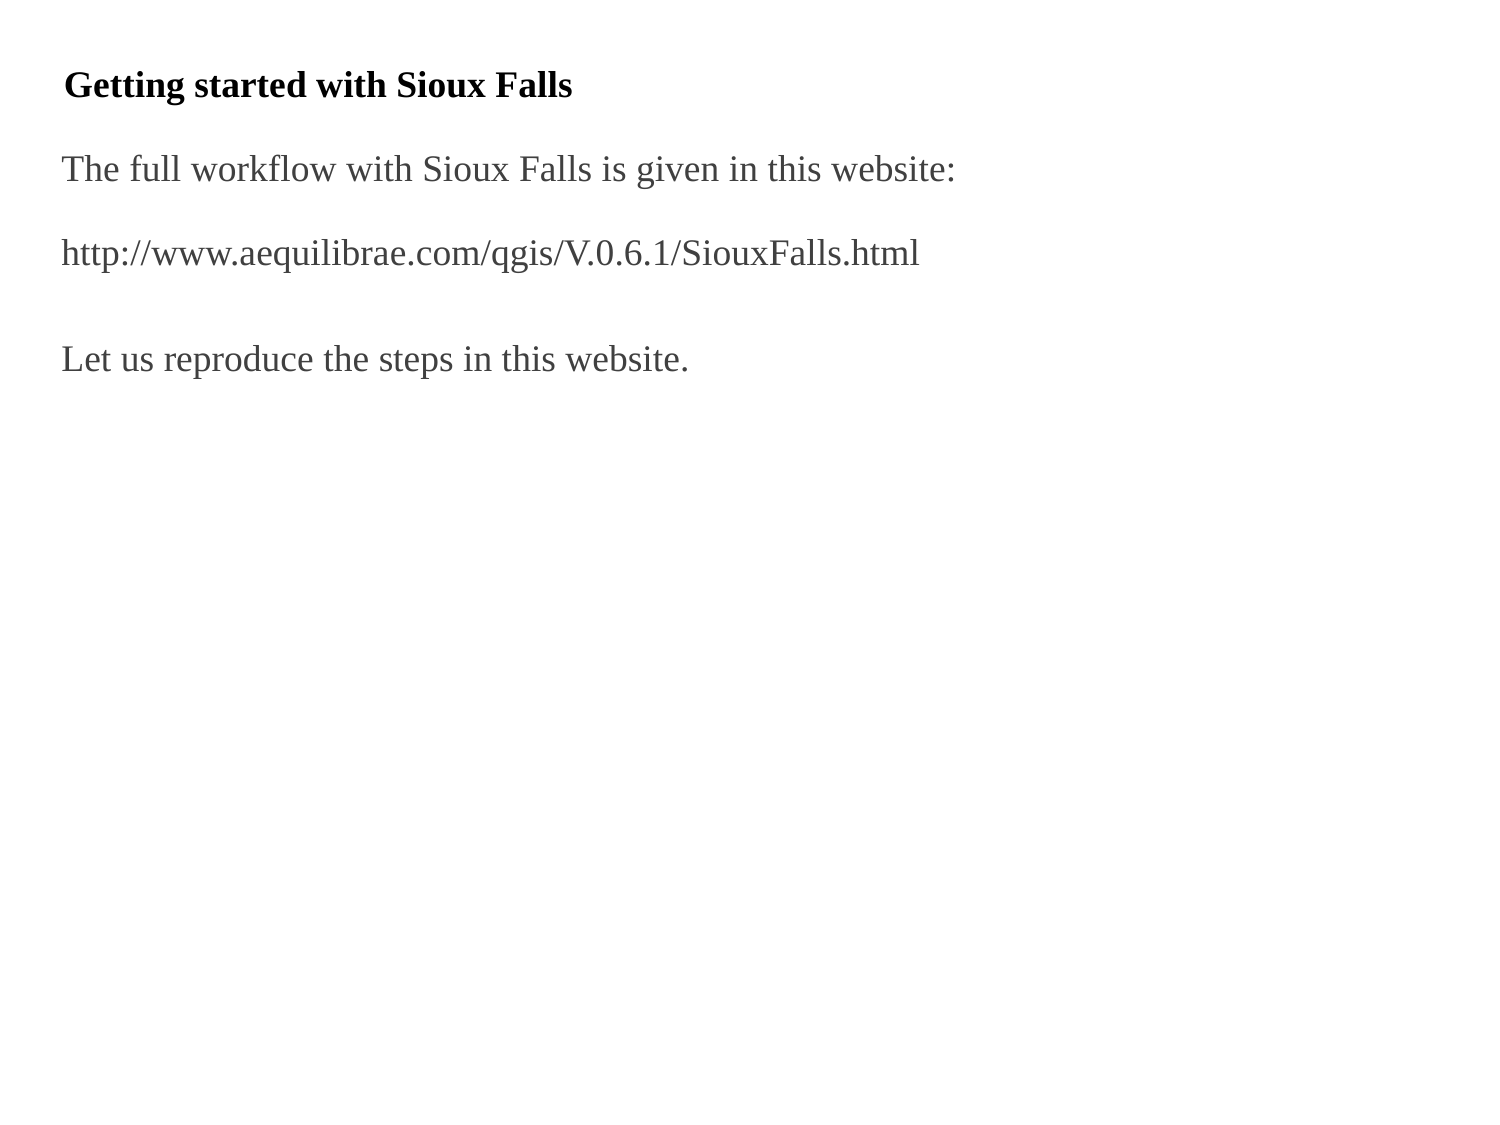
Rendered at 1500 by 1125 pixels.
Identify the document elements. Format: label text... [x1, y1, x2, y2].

text_box Getting started with Sioux Falls [49, 52, 588, 113]
text_box Let us reproduce the steps in this website. [46, 326, 994, 387]
text_box The full workflow with Sioux Falls is given in this website: [46, 136, 994, 197]
text_box http://www.aequilibrae.com/qgis/V.0.6.1/SiouxFalls.html [46, 220, 941, 281]
